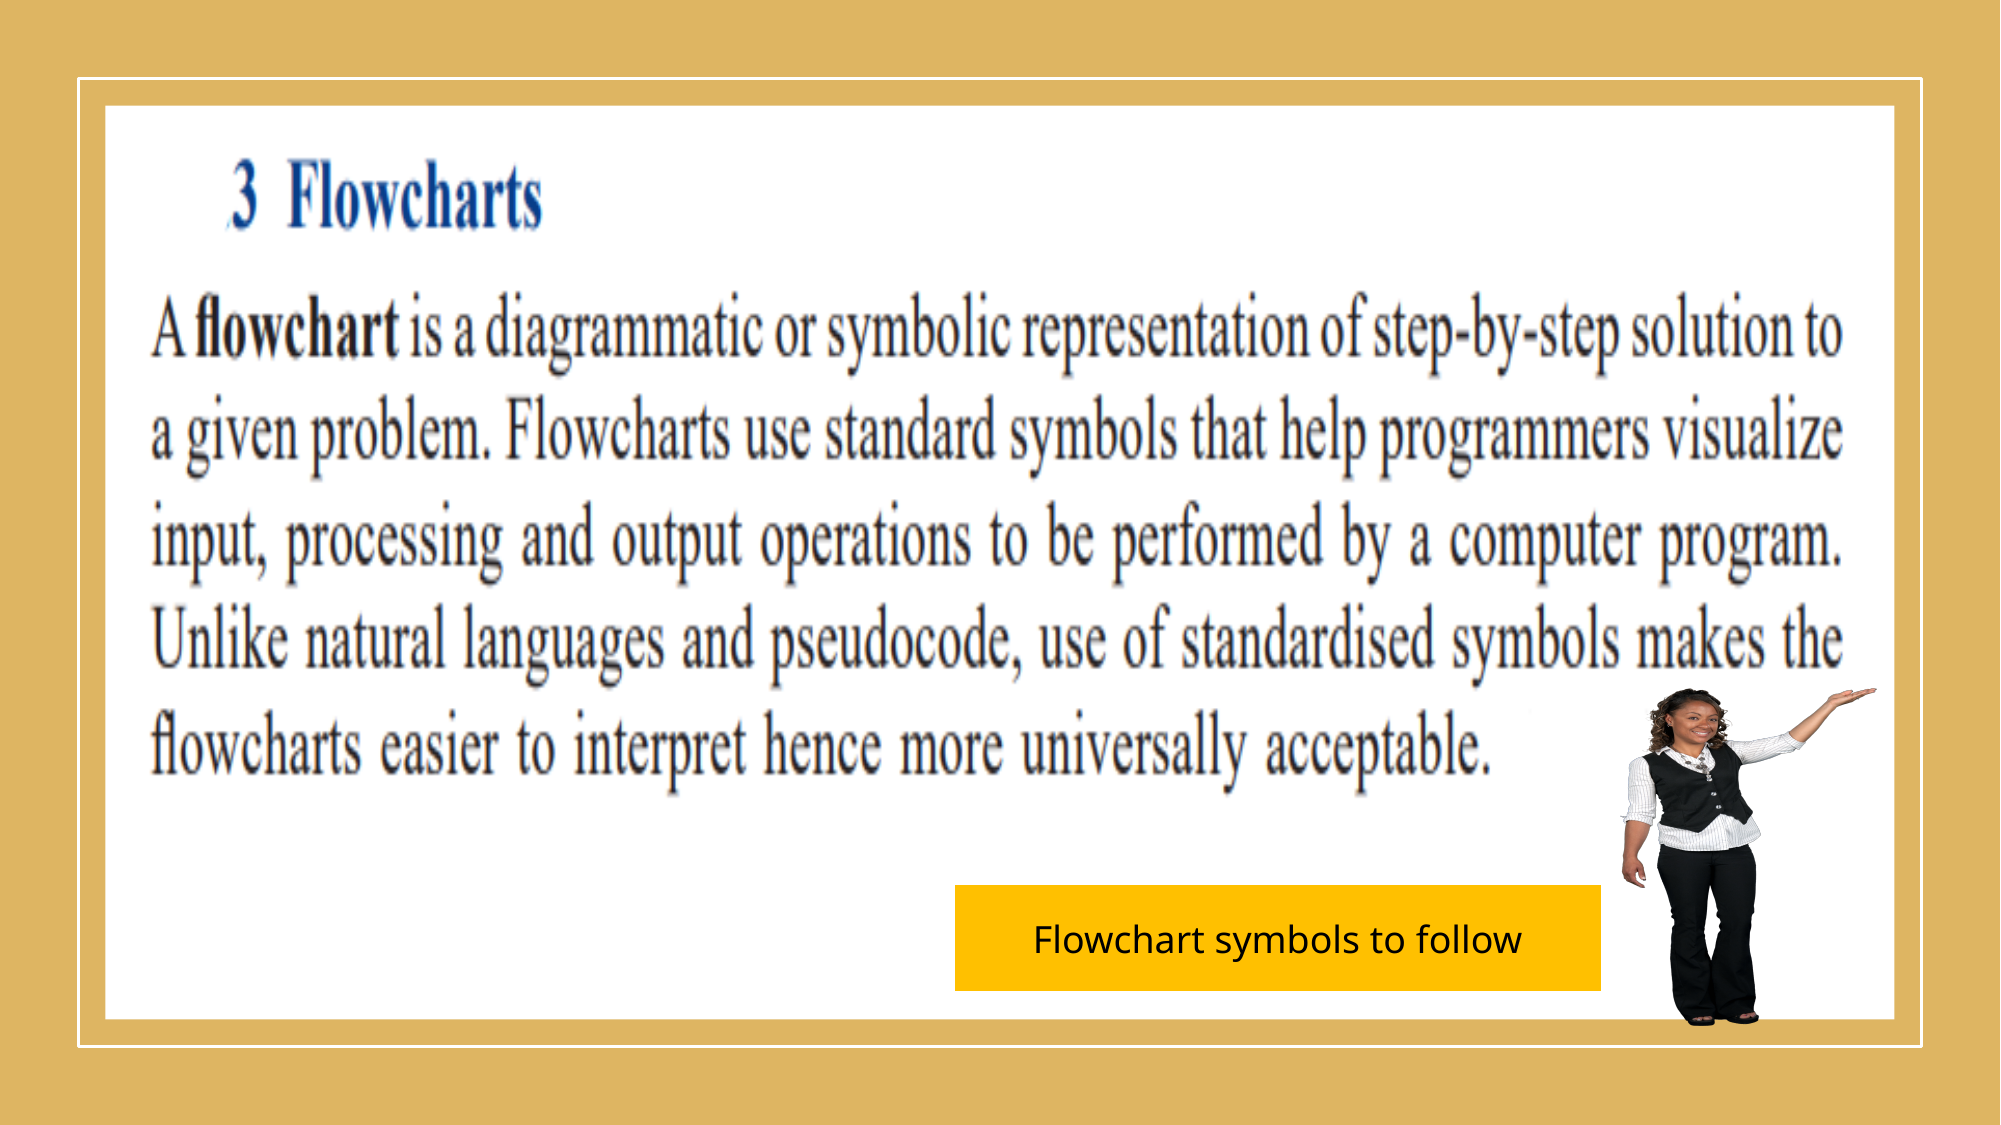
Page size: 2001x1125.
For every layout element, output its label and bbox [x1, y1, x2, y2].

text_box [131, 132, 1877, 1026]
text_box [104, 104, 1896, 1021]
text_box [77, 77, 1923, 1048]
text_box [0, 0, 2000, 1125]
